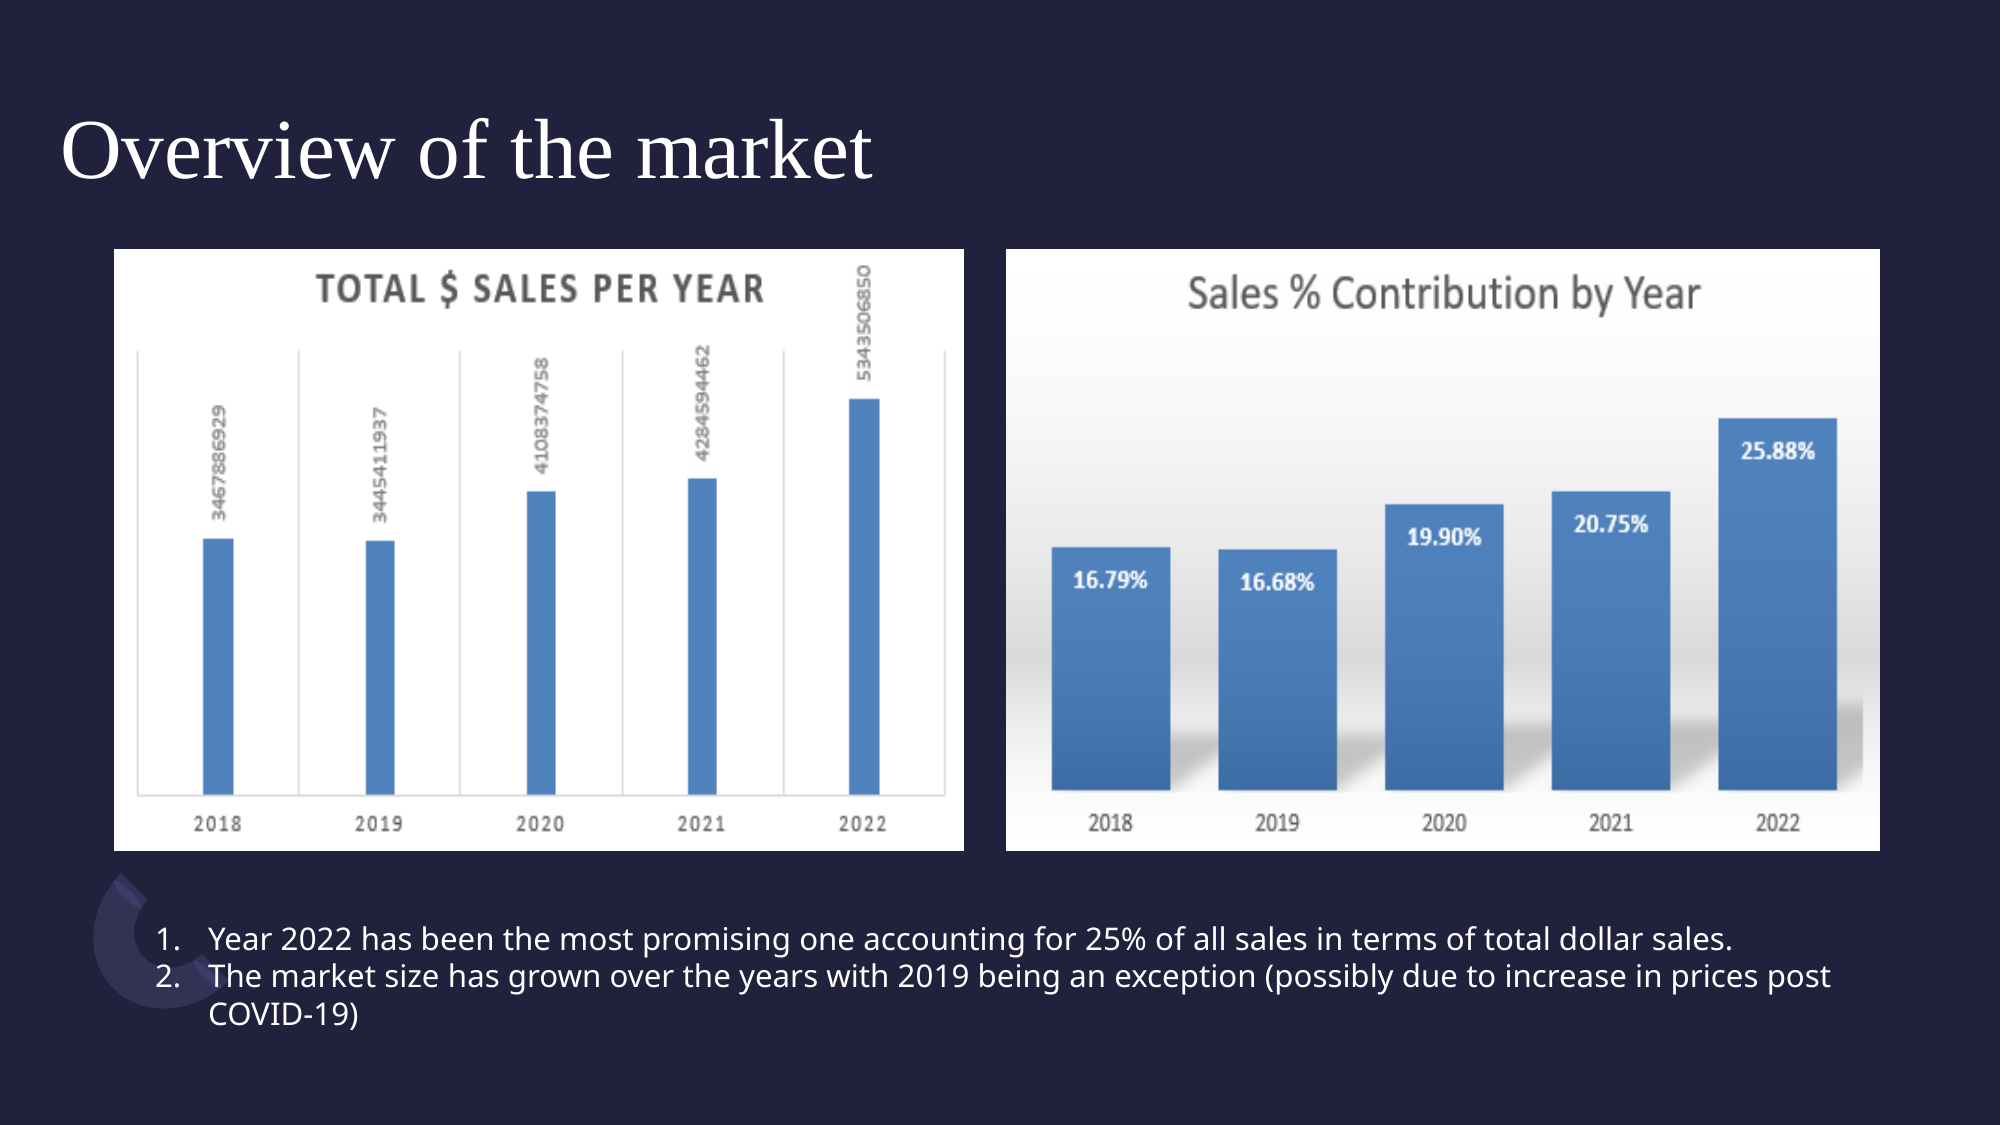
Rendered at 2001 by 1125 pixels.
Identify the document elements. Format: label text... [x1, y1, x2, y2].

title Overview of the market [59, 93, 1880, 224]
text_box Year 2022 has been the most promising one accounting for 25% of all sales in terms of total dollar sales. The market size has grown over the years with 2019 being an exception (possibly due to increase in prices post COVID-19) [118, 904, 1880, 1047]
picture [1005, 249, 1880, 851]
picture [114, 249, 964, 851]
